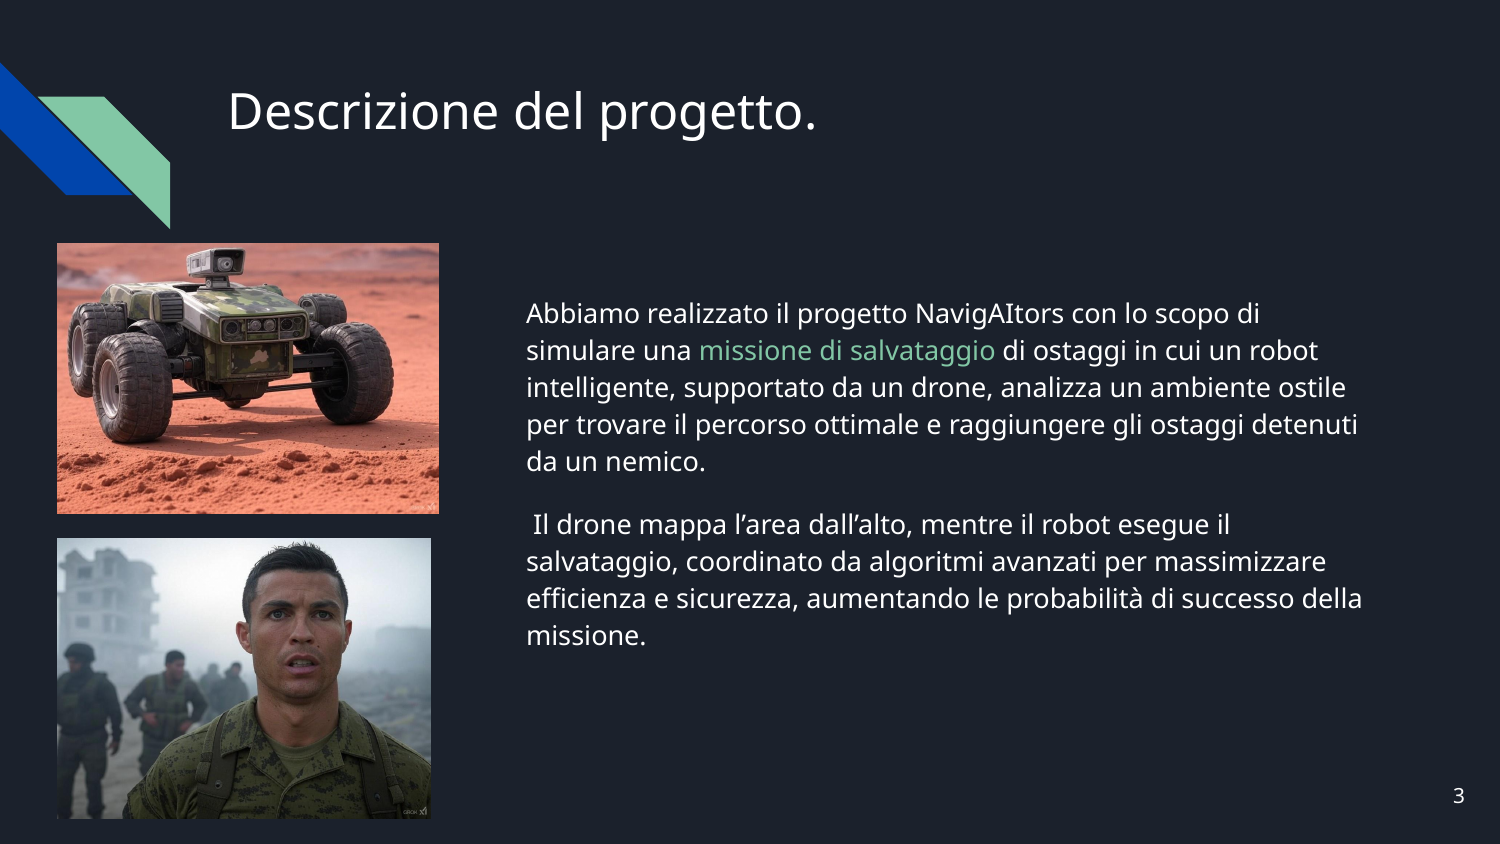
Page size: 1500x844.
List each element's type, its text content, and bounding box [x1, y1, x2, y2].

title Descrizione del progetto. [212, 64, 1227, 180]
picture [56, 538, 431, 819]
picture [56, 242, 439, 514]
list Abbiamo realizzato il progetto NavigAItors con lo scopo di simulare una missione di salvataggio di ostaggi in cui un robot intelligente, supportato da un drone, analizza un ambiente ostile per trovare il percorso ottimale e raggiungere gli ostaggi detenuti da un nemico. Il drone mappa l’area dall’alto, mentre il robot esegue il salvataggio, coordinato da algoritmi avanzati per massimizzare efficienza e sicurezza, aumentando le probabilità di successo della missione. [511, 276, 1390, 727]
slide_number ‹#› [1389, 764, 1480, 830]
